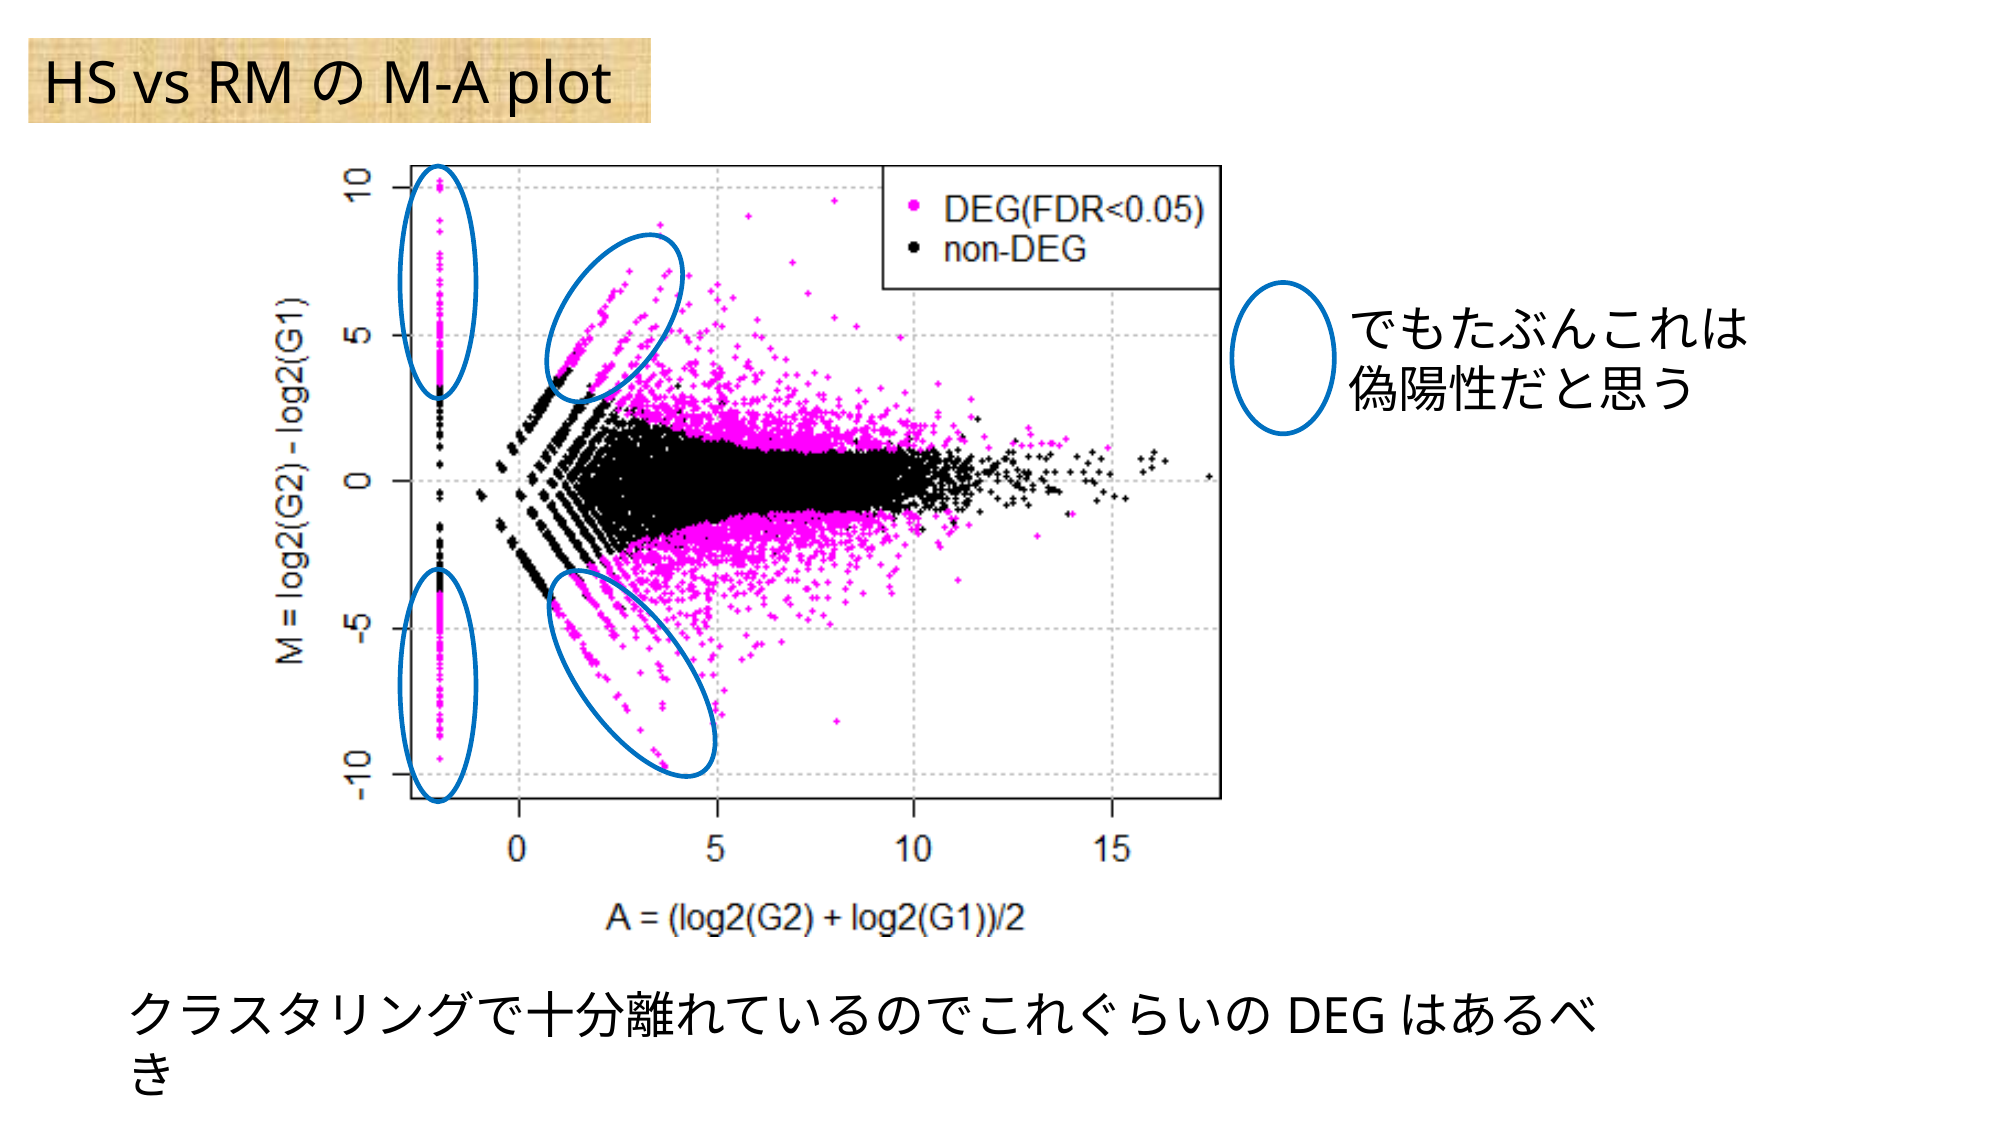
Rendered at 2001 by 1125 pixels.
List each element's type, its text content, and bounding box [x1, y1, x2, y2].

text_box クラスタリングで十分離れているのでこれぐらいのDEGはあるべき [111, 976, 1659, 1111]
text_box HS vs RMのM-A plot [28, 38, 651, 123]
text_box [1230, 281, 1334, 435]
text_box でもたぶんこれは 偽陽性だと思う [1334, 289, 1820, 425]
picture [274, 165, 1222, 937]
